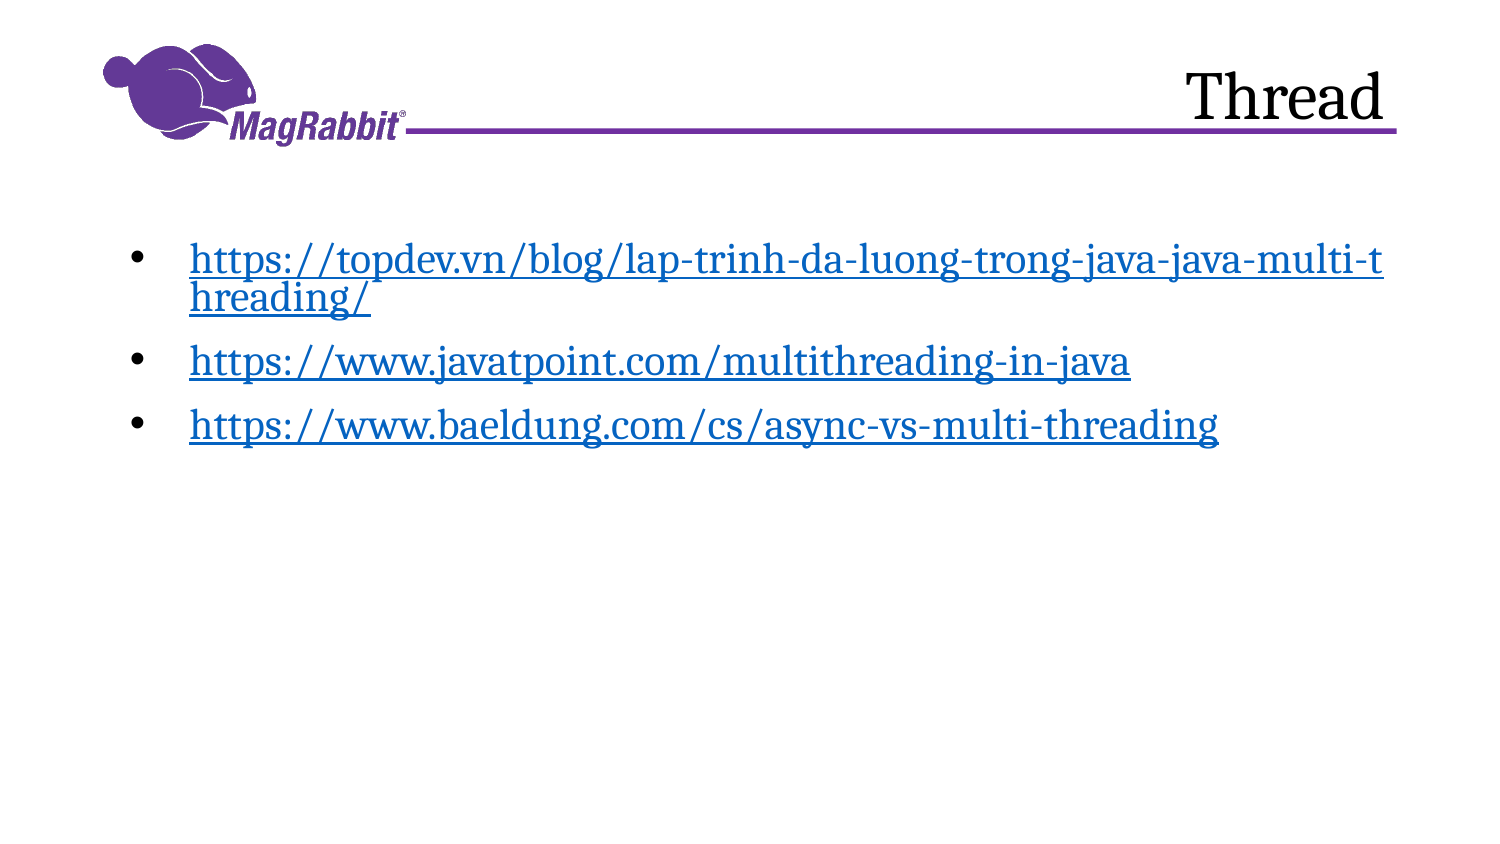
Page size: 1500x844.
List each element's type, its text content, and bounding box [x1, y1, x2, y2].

picture [103, 44, 406, 150]
list https://topdev.vn/blog/lap-trinh-da-luong-trong-java-java-multi-threading/ https://www.javatpoint.com/multithreading-in-java https://www.baeldung.com/cs/async-vs-multi-threading [103, 224, 1397, 760]
title Thread [563, 44, 1397, 150]
